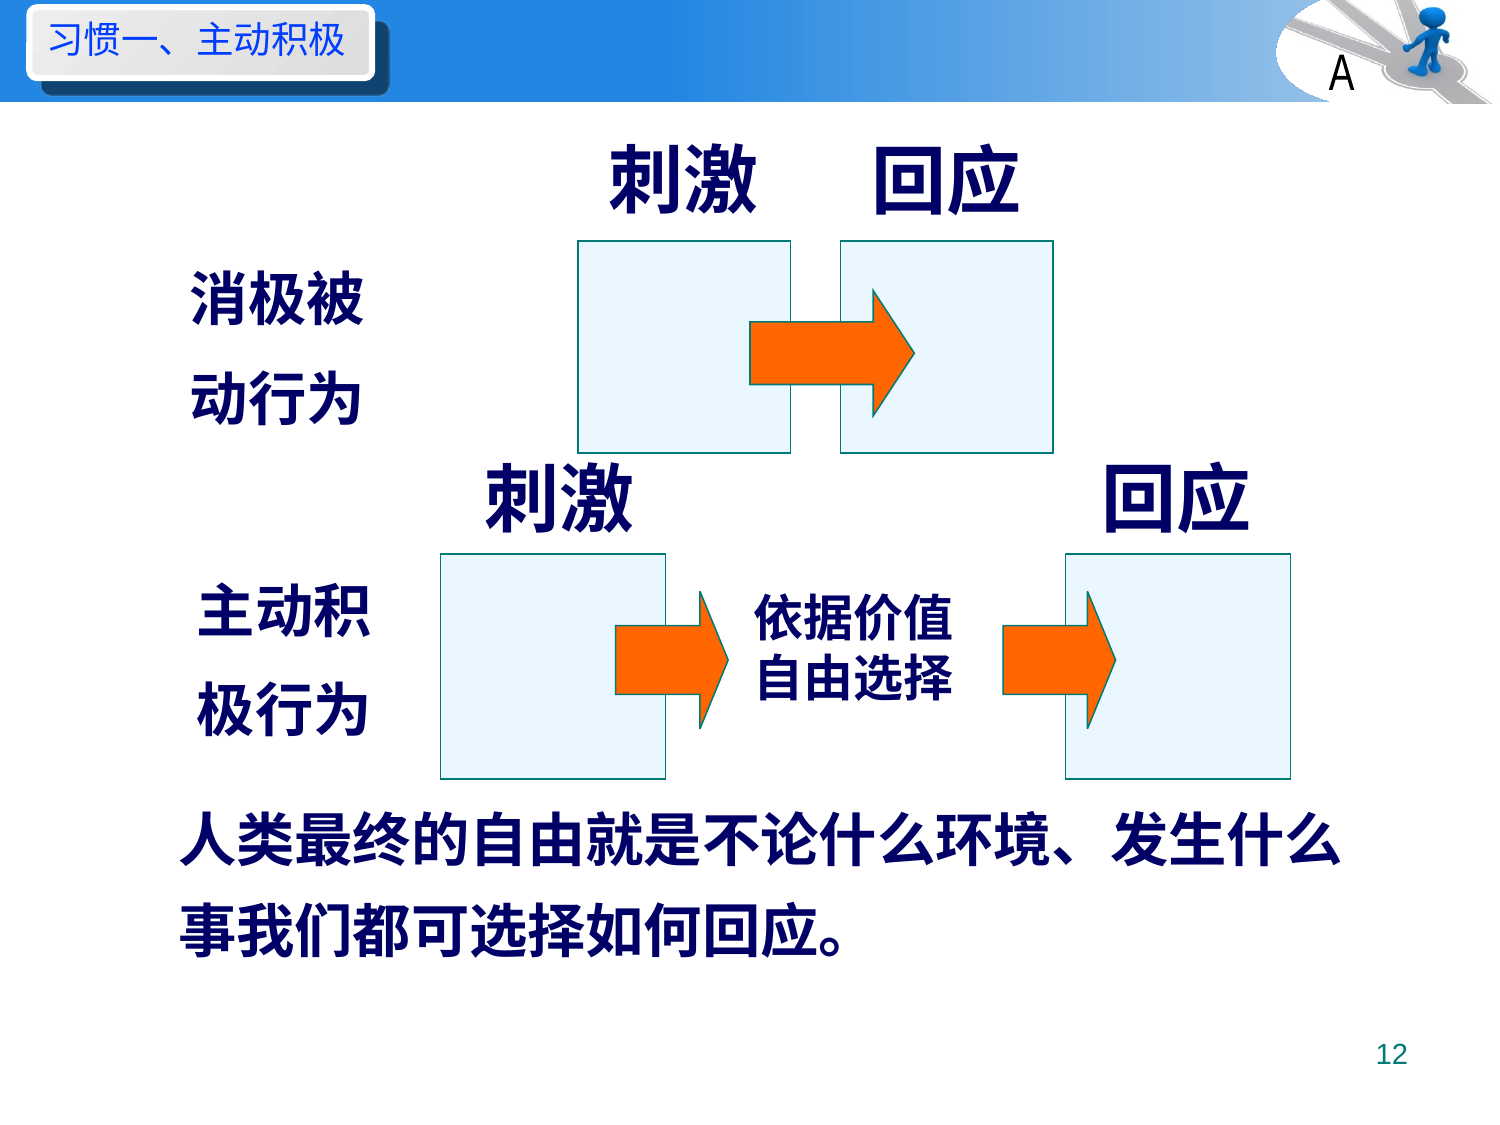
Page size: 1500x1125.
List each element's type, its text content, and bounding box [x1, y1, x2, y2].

text_box 消极被 动行为 [171, 255, 384, 440]
text_box [750, 290, 915, 416]
text_box 依据价值自由选择 [728, 578, 979, 714]
text_box [578, 240, 791, 454]
text_box [840, 240, 1054, 454]
text_box 刺激 [584, 125, 784, 230]
text_box 回应 [846, 125, 1046, 231]
text_box 主动积 极行为 [178, 566, 391, 751]
text_box 刺激 [454, 443, 665, 549]
slide_number 12 [1386, 1027, 1424, 1107]
text_box 回应 [1071, 443, 1282, 549]
text_box [615, 591, 728, 729]
text_box 习惯一、主动积极 [29, 7, 373, 79]
text_box [1003, 591, 1116, 729]
list 人类最终的自由就是不论什么环境、发生什么事我们都可选择如何回应。 [135, 774, 1386, 1125]
text_box [440, 553, 666, 774]
text_box [1065, 553, 1291, 774]
picture [1281, 0, 1500, 104]
